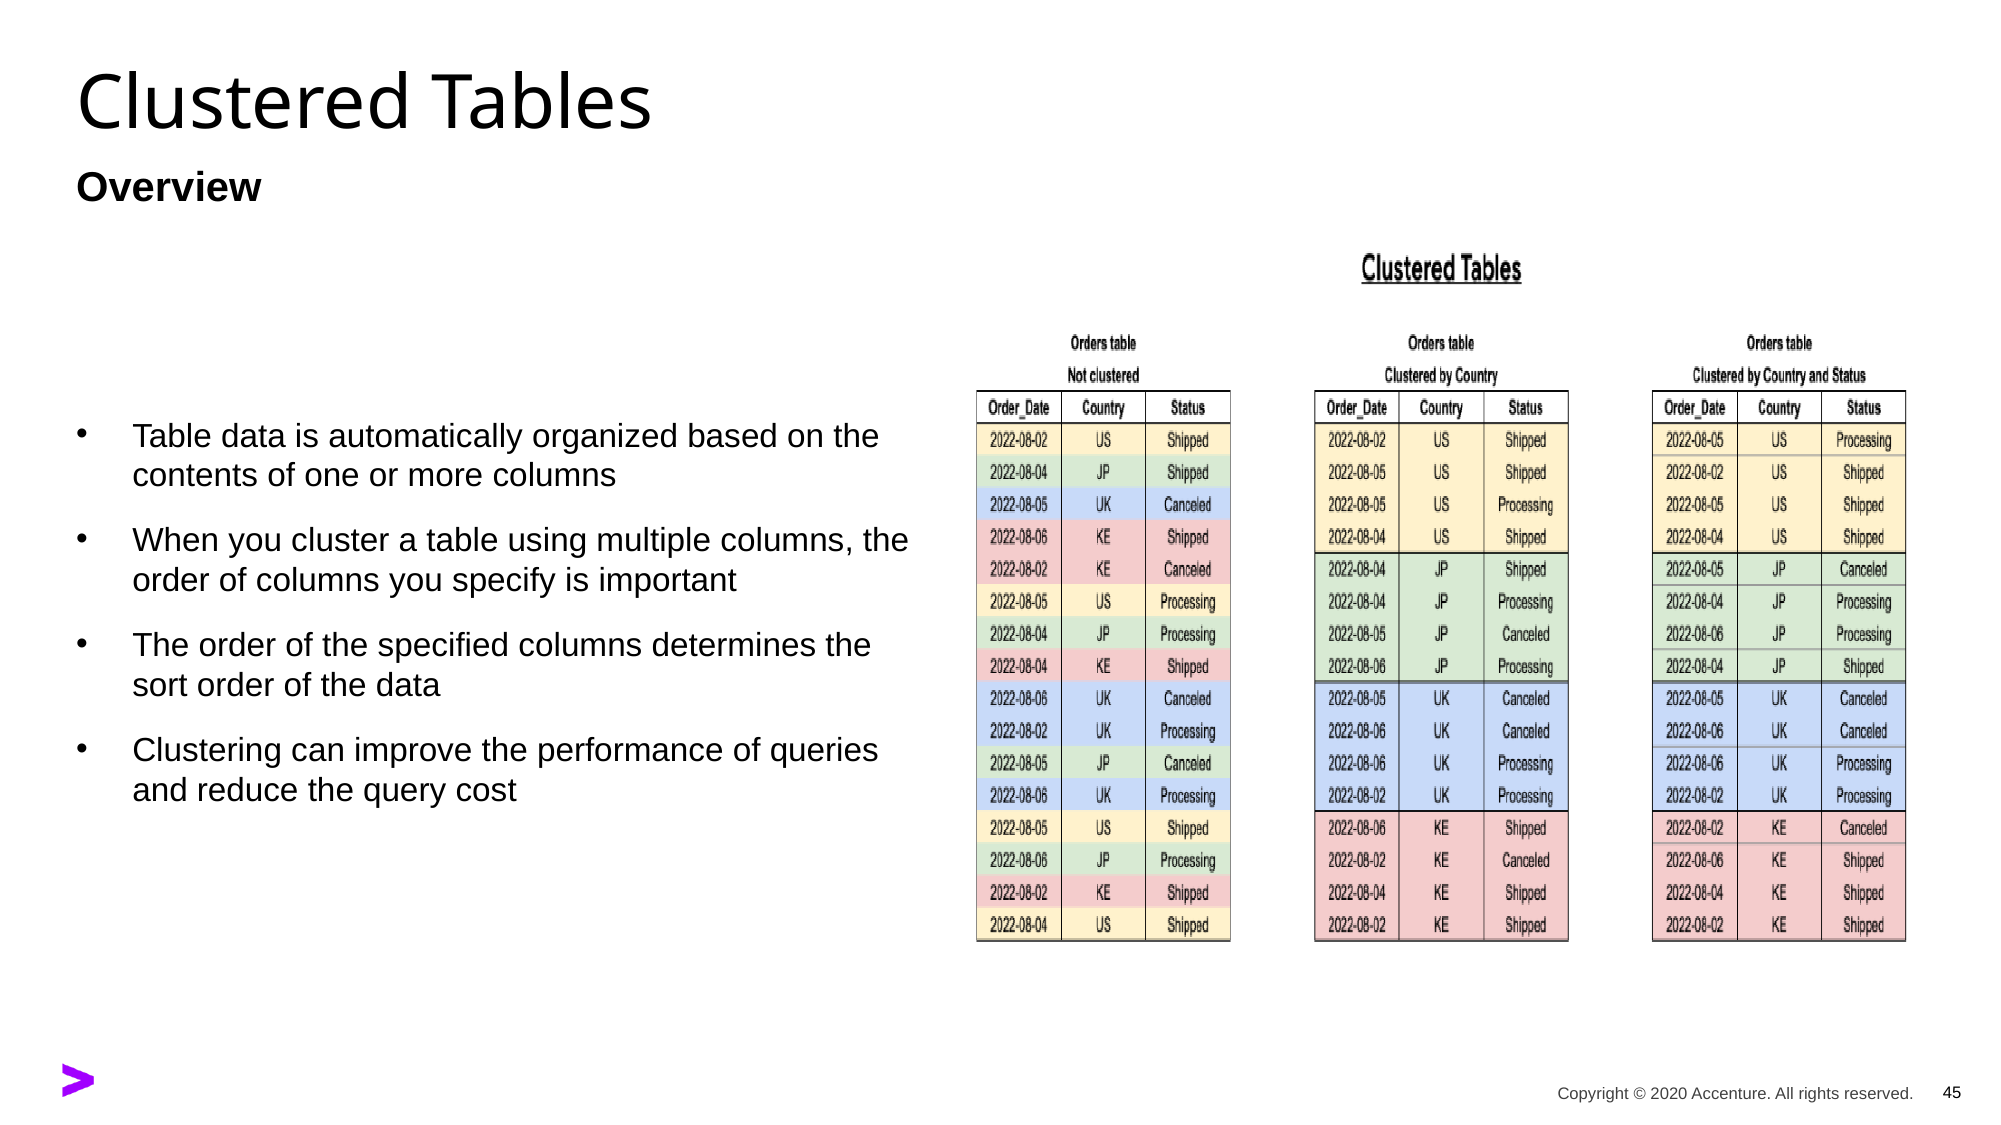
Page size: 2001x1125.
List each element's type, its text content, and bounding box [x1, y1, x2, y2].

list Table data is automatically organized based on the contents of one or more columns When you cluster a table using multiple columns, the order of columns you specify is important The order of the specified columns determines the sort order of the data Clustering can improve the performance of queries and reduce the query cost [61, 406, 932, 964]
title Clustered Tables [62, 62, 1938, 150]
slide_number 45 [1921, 1075, 1984, 1110]
picture [62, 1063, 94, 1097]
picture [932, 203, 1938, 1003]
list Overview [61, 156, 1938, 222]
